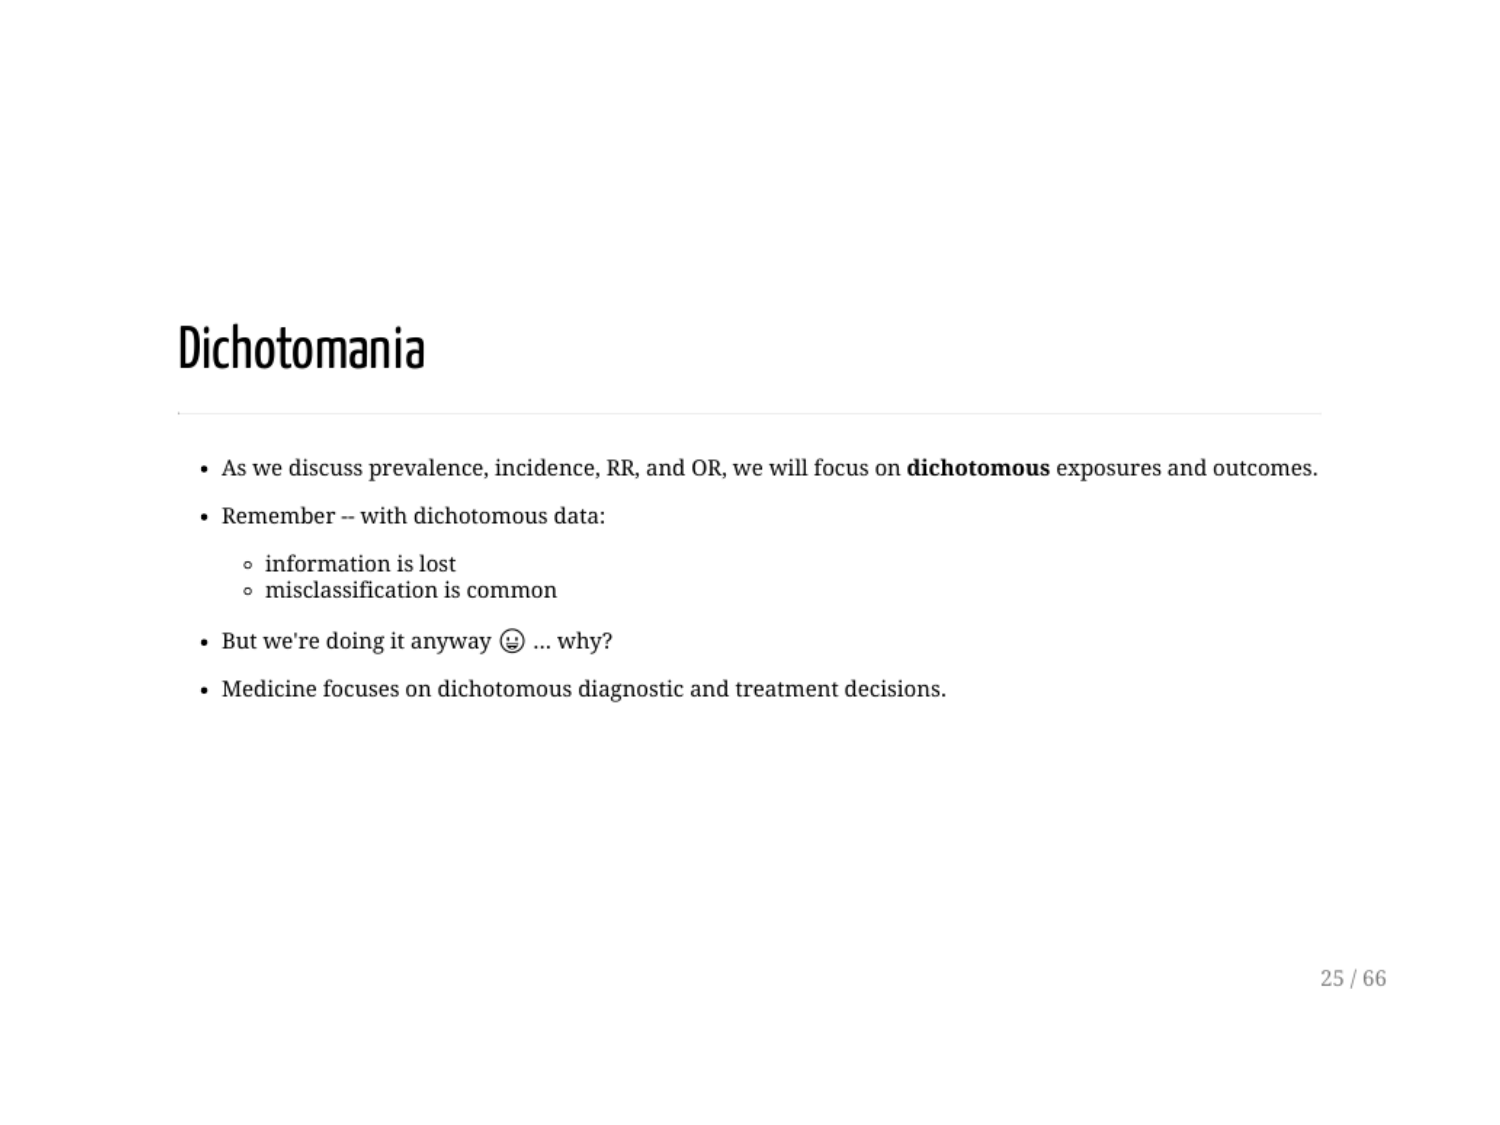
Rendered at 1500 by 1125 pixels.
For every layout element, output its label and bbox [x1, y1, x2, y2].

picture [91, 262, 1409, 1005]
